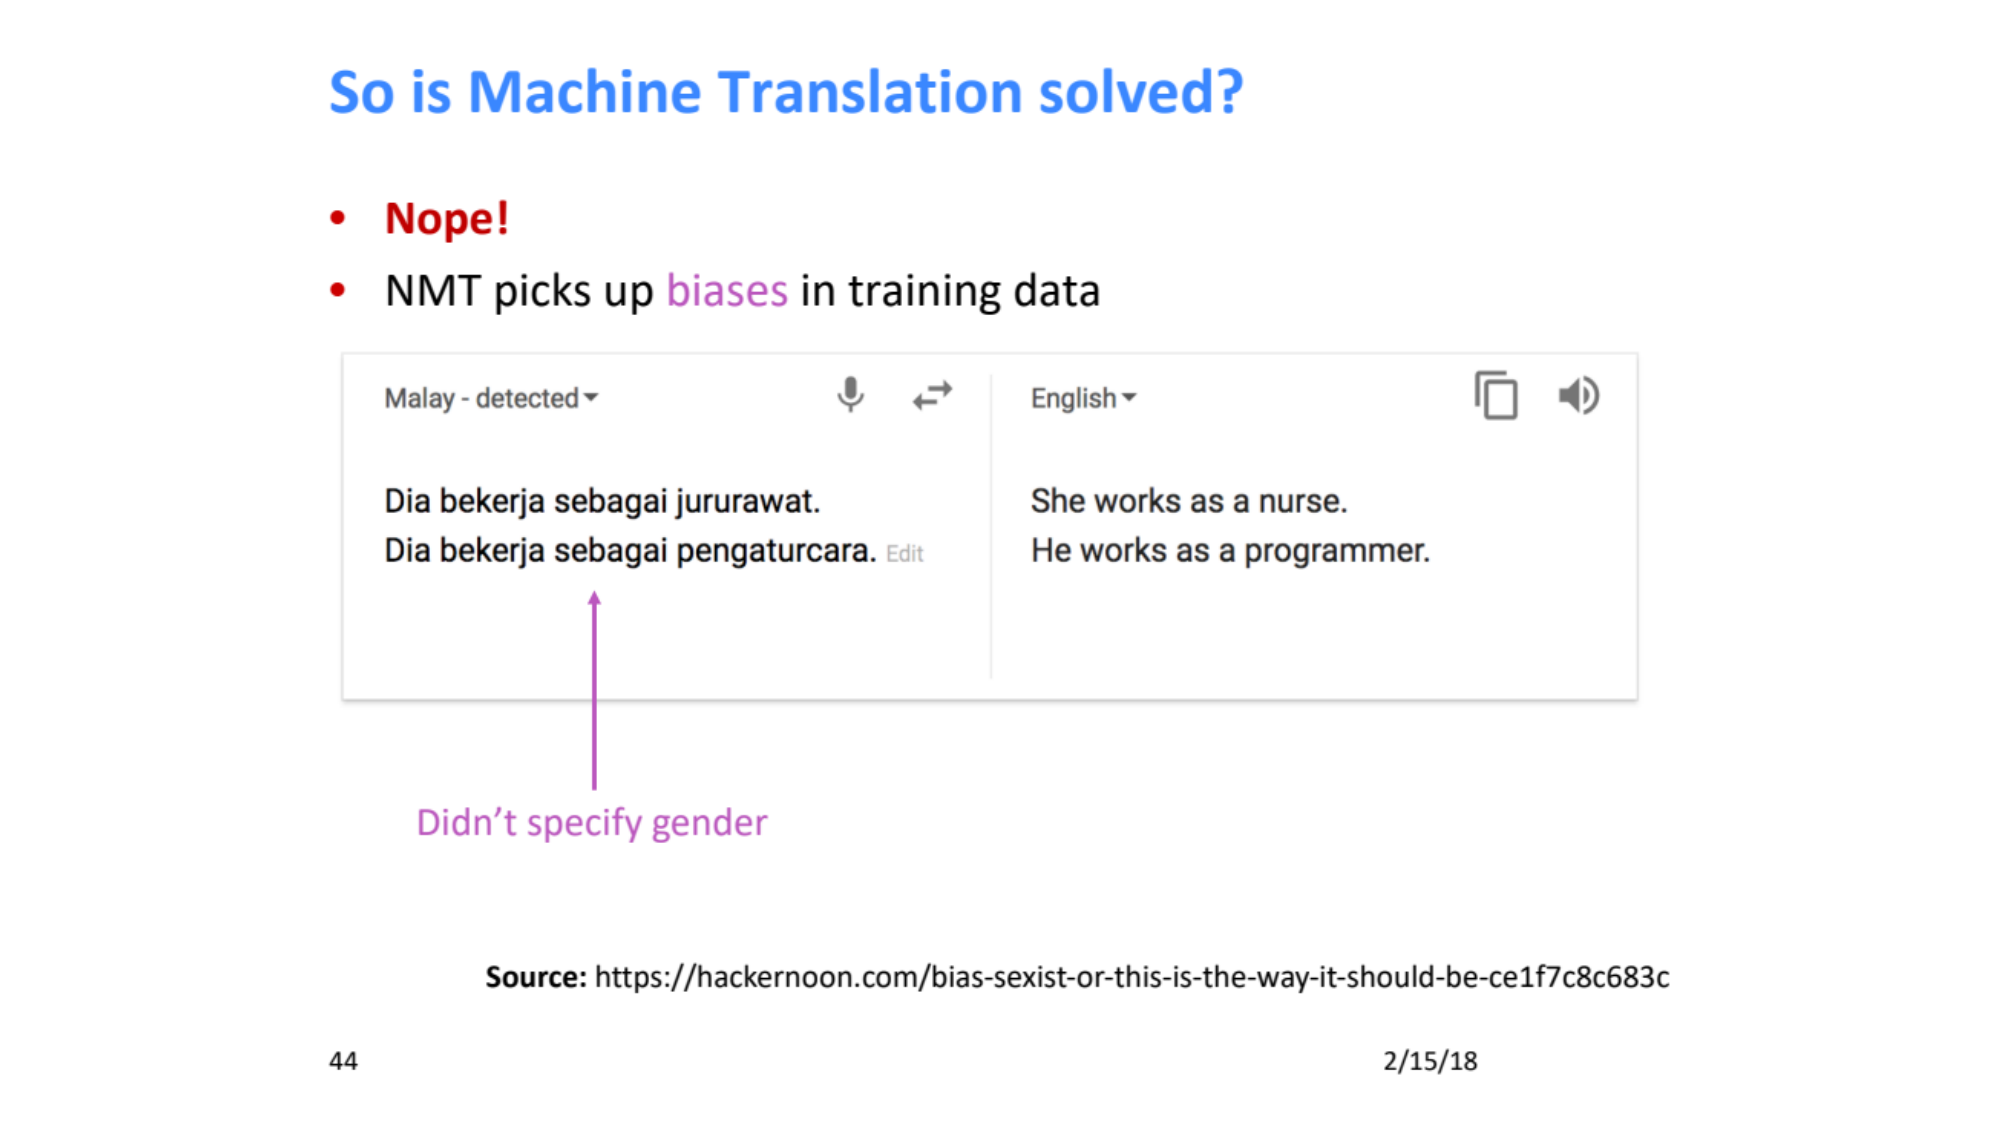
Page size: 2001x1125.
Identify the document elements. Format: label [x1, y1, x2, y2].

picture [266, 5, 1734, 1107]
